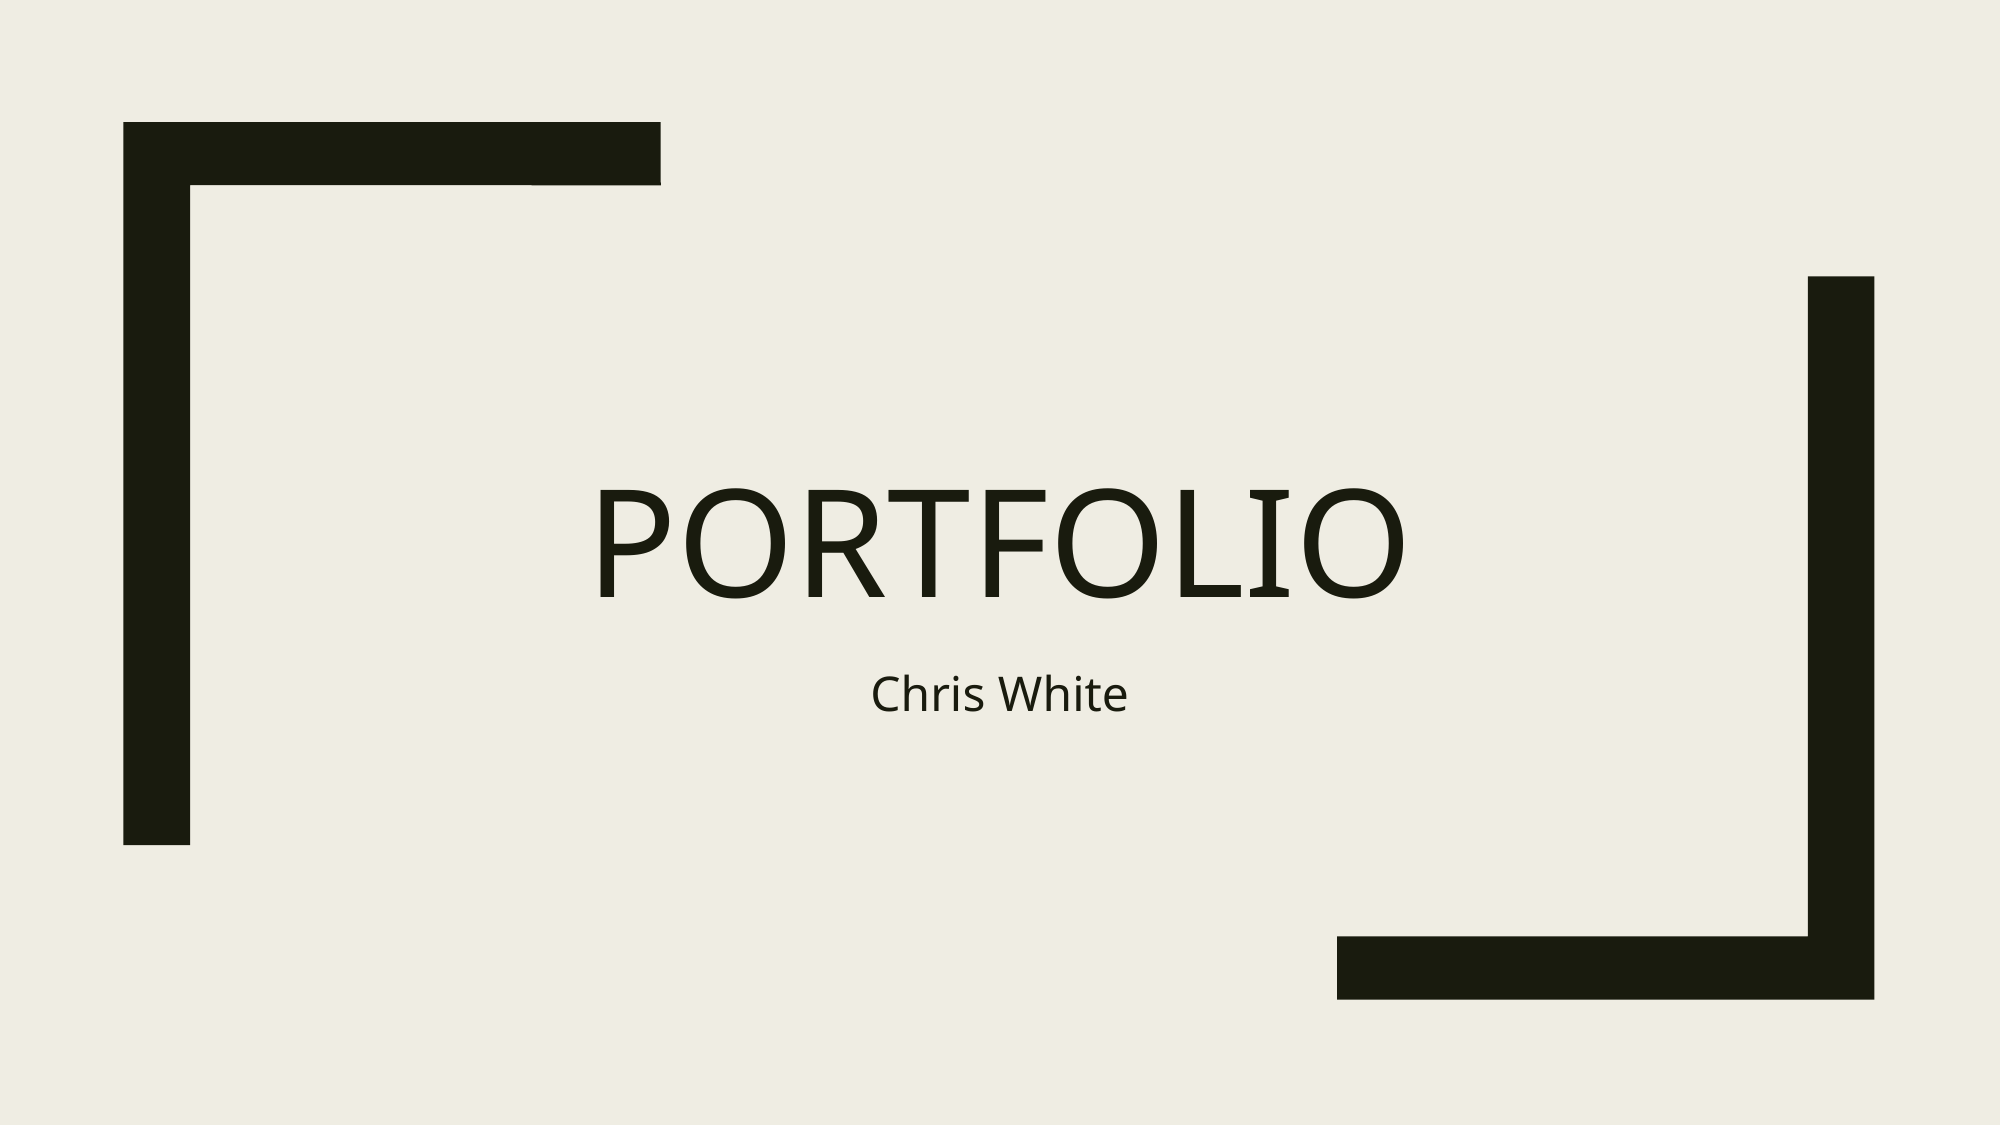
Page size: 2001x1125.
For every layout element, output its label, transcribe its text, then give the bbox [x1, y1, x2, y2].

subtitle Chris White [439, 649, 1561, 828]
title Portfolio [314, 293, 1686, 638]
